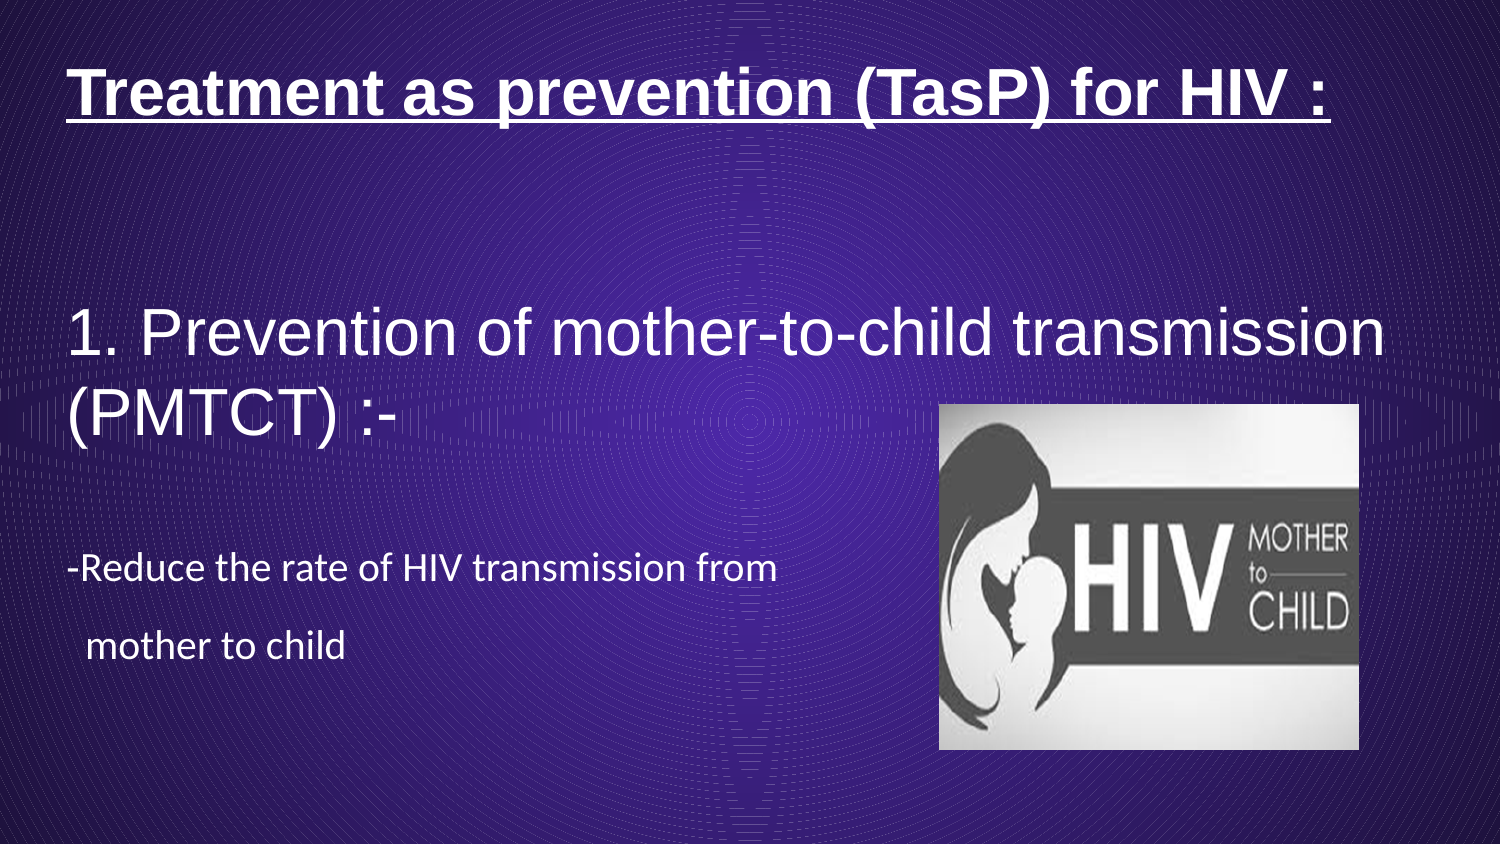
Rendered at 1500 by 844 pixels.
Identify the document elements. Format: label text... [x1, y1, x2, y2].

title Treatment as prevention (TasP) for HIV : 1. Prevention of mother-to-child transmission (PMTCT) :- [51, 33, 1449, 449]
picture [939, 404, 1359, 750]
list -Reduce the rate of HIV transmission from mother to child [51, 517, 803, 750]
